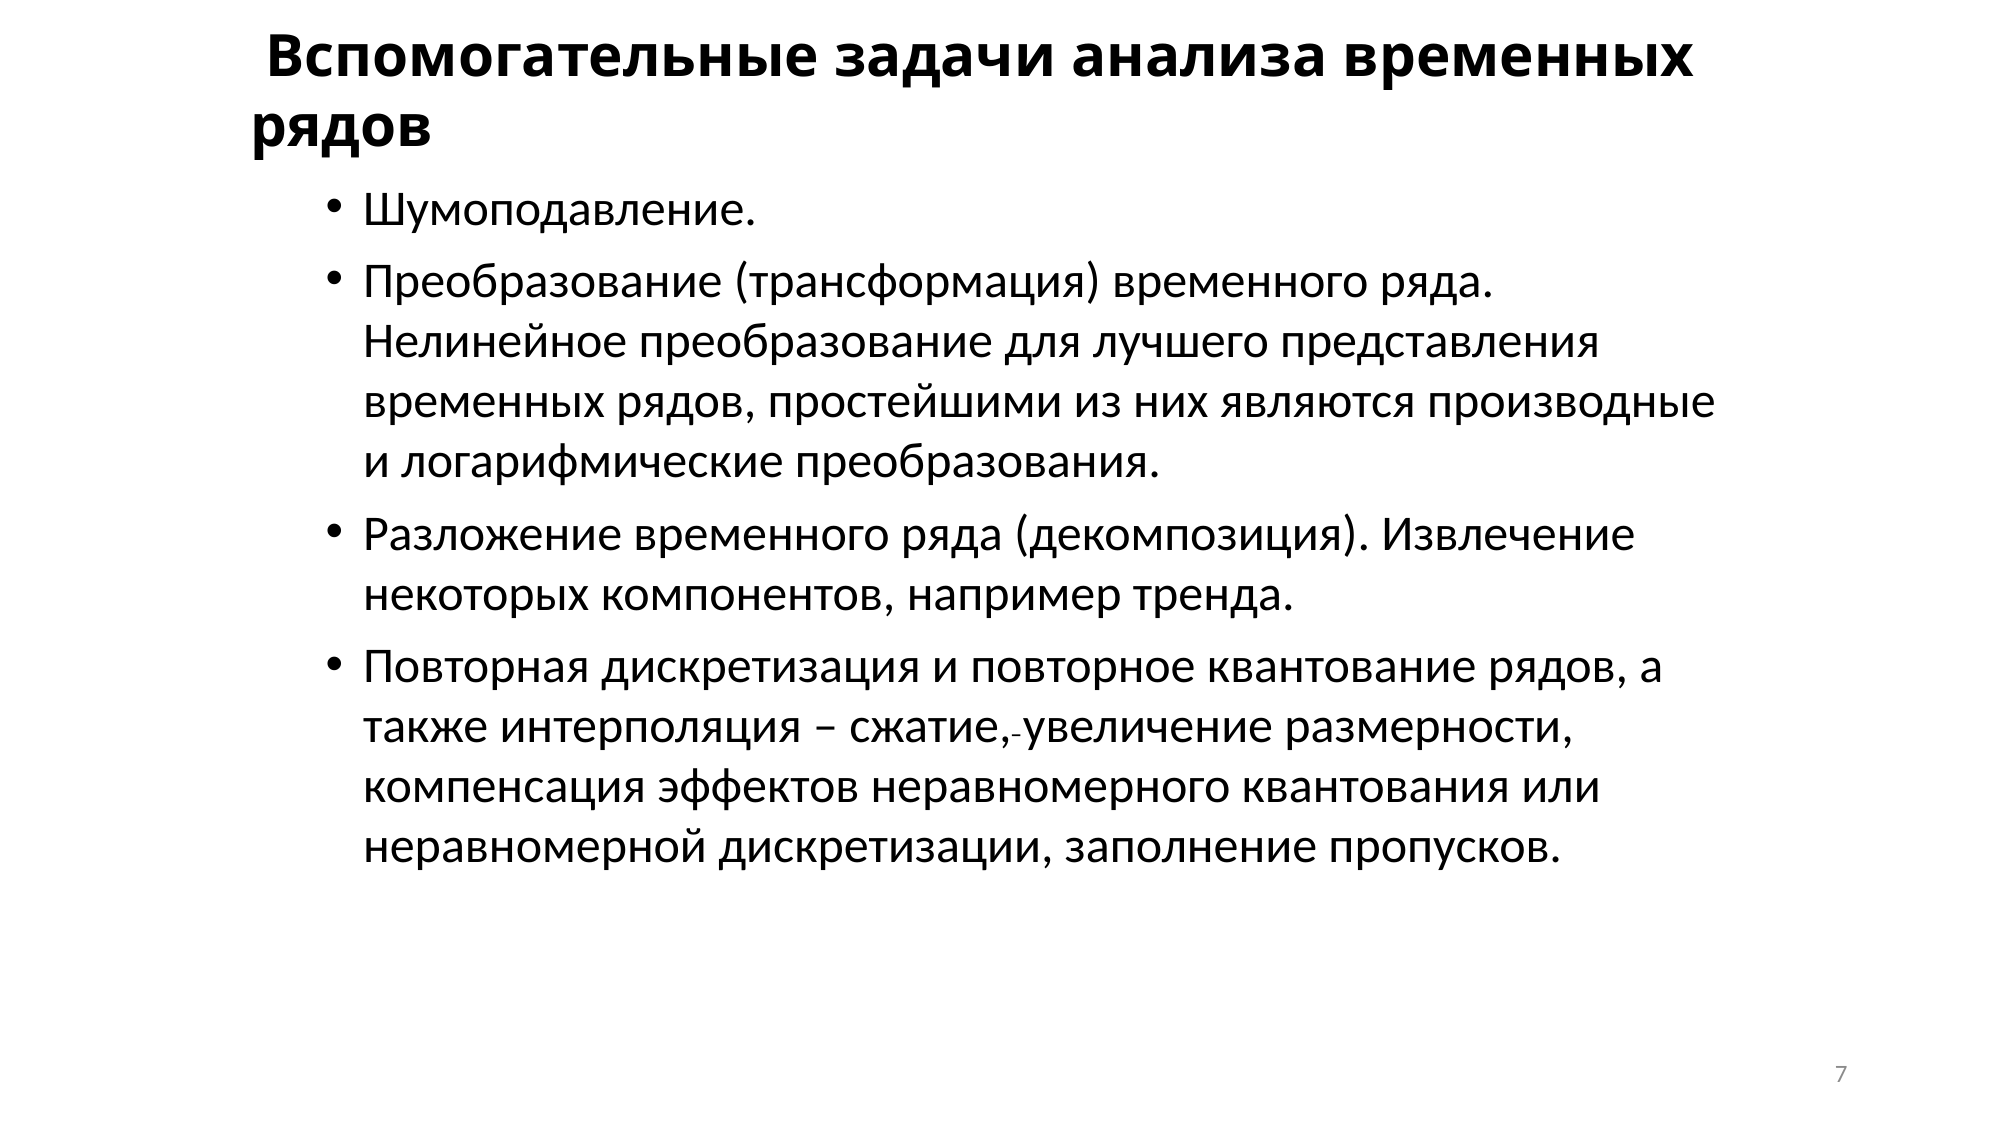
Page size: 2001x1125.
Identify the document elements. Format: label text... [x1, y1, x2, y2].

slide_number 7 [1412, 1042, 1863, 1103]
title Вспомогательные задачи анализа временных рядов [235, 32, 1750, 144]
list Шумоподавление. Преобразование (трансформация) временного ряда. Нелинейное преобразование для лучшего представления временных рядов, простейшими из них являются производные и логарифмические преобразования. Разложение временного ряда (декомпозиция). Извлечение некоторых компонентов, например тренда. Повторная дискретизация и повторное квантование рядов, а также интерполяция – сжатие, увеличение размерности, компенсация эффектов неравномерного квантования или неравномерной дискретизации, заполнение пропусков. [235, 167, 1750, 1108]
